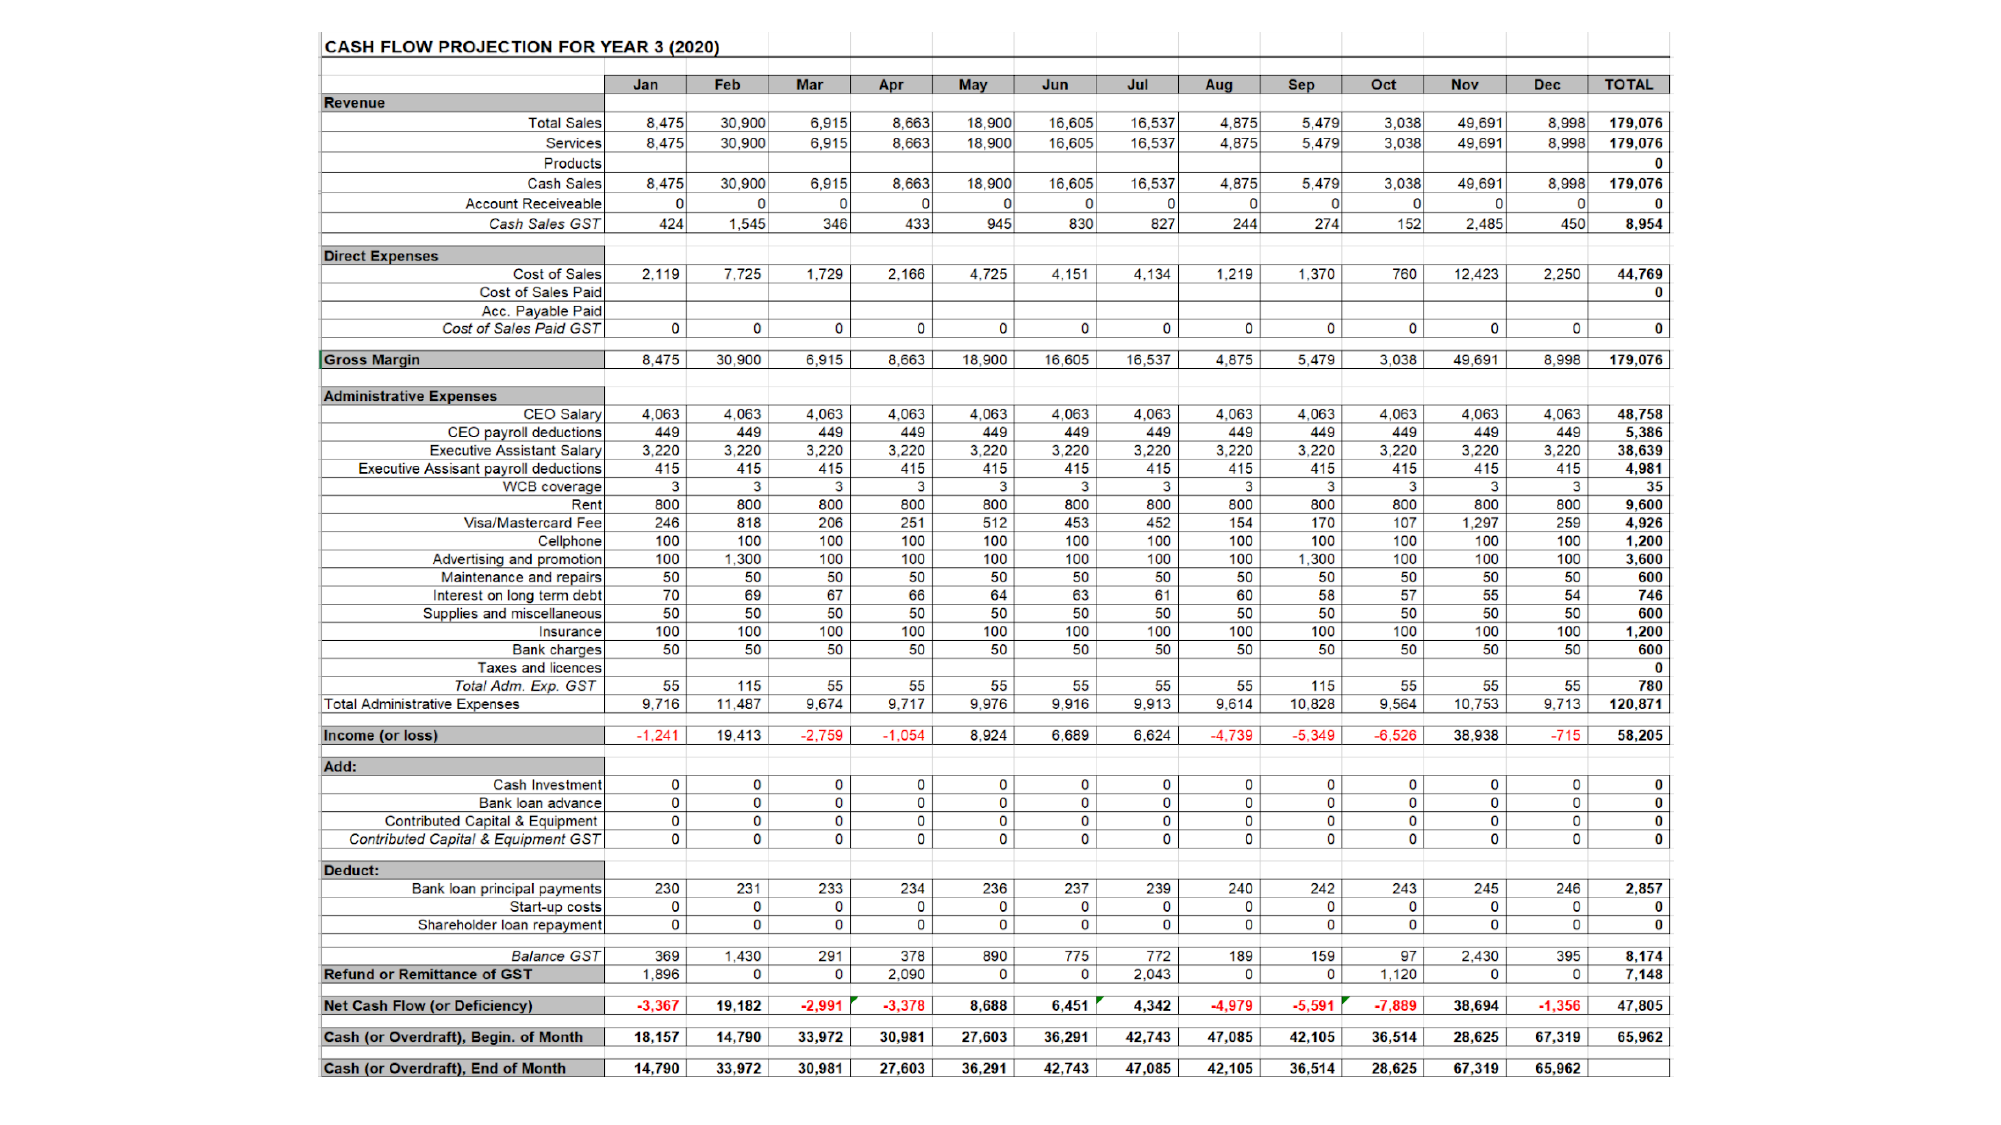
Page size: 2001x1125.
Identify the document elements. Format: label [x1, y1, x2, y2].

list [318, 32, 1675, 1077]
